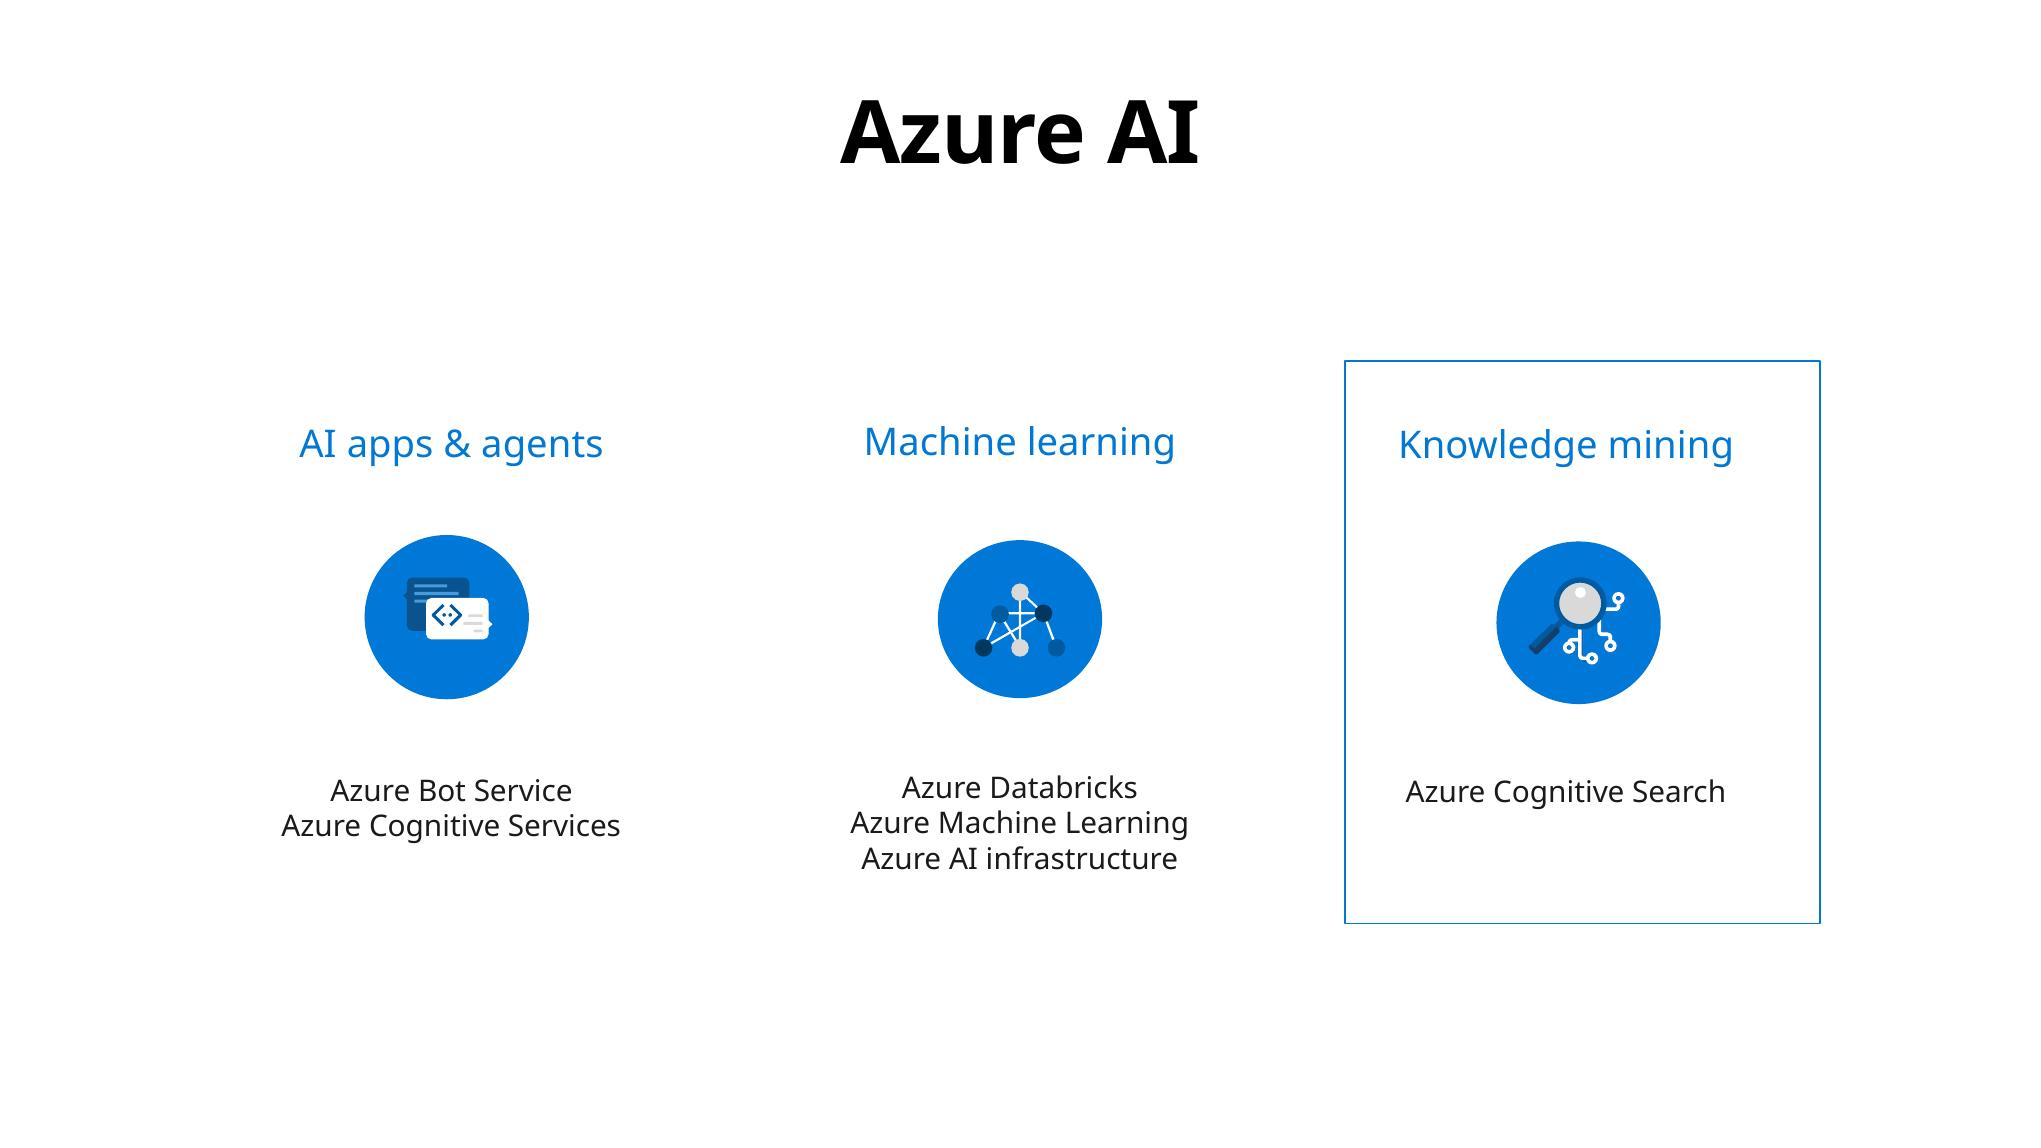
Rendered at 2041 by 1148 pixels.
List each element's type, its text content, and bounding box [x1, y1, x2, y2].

text_box [1344, 360, 1821, 924]
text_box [937, 539, 1103, 699]
text_box AI apps & agents [299, 419, 604, 466]
text_box Azure Bot Service Azure Cognitive Services [243, 763, 660, 851]
text_box Azure Databricks Azure Machine Learning Azure AI infrastructure [811, 760, 1229, 884]
title Azure AI [98, 76, 1943, 183]
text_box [1496, 541, 1661, 705]
text_box Machine learning [863, 416, 1177, 463]
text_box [364, 534, 530, 700]
